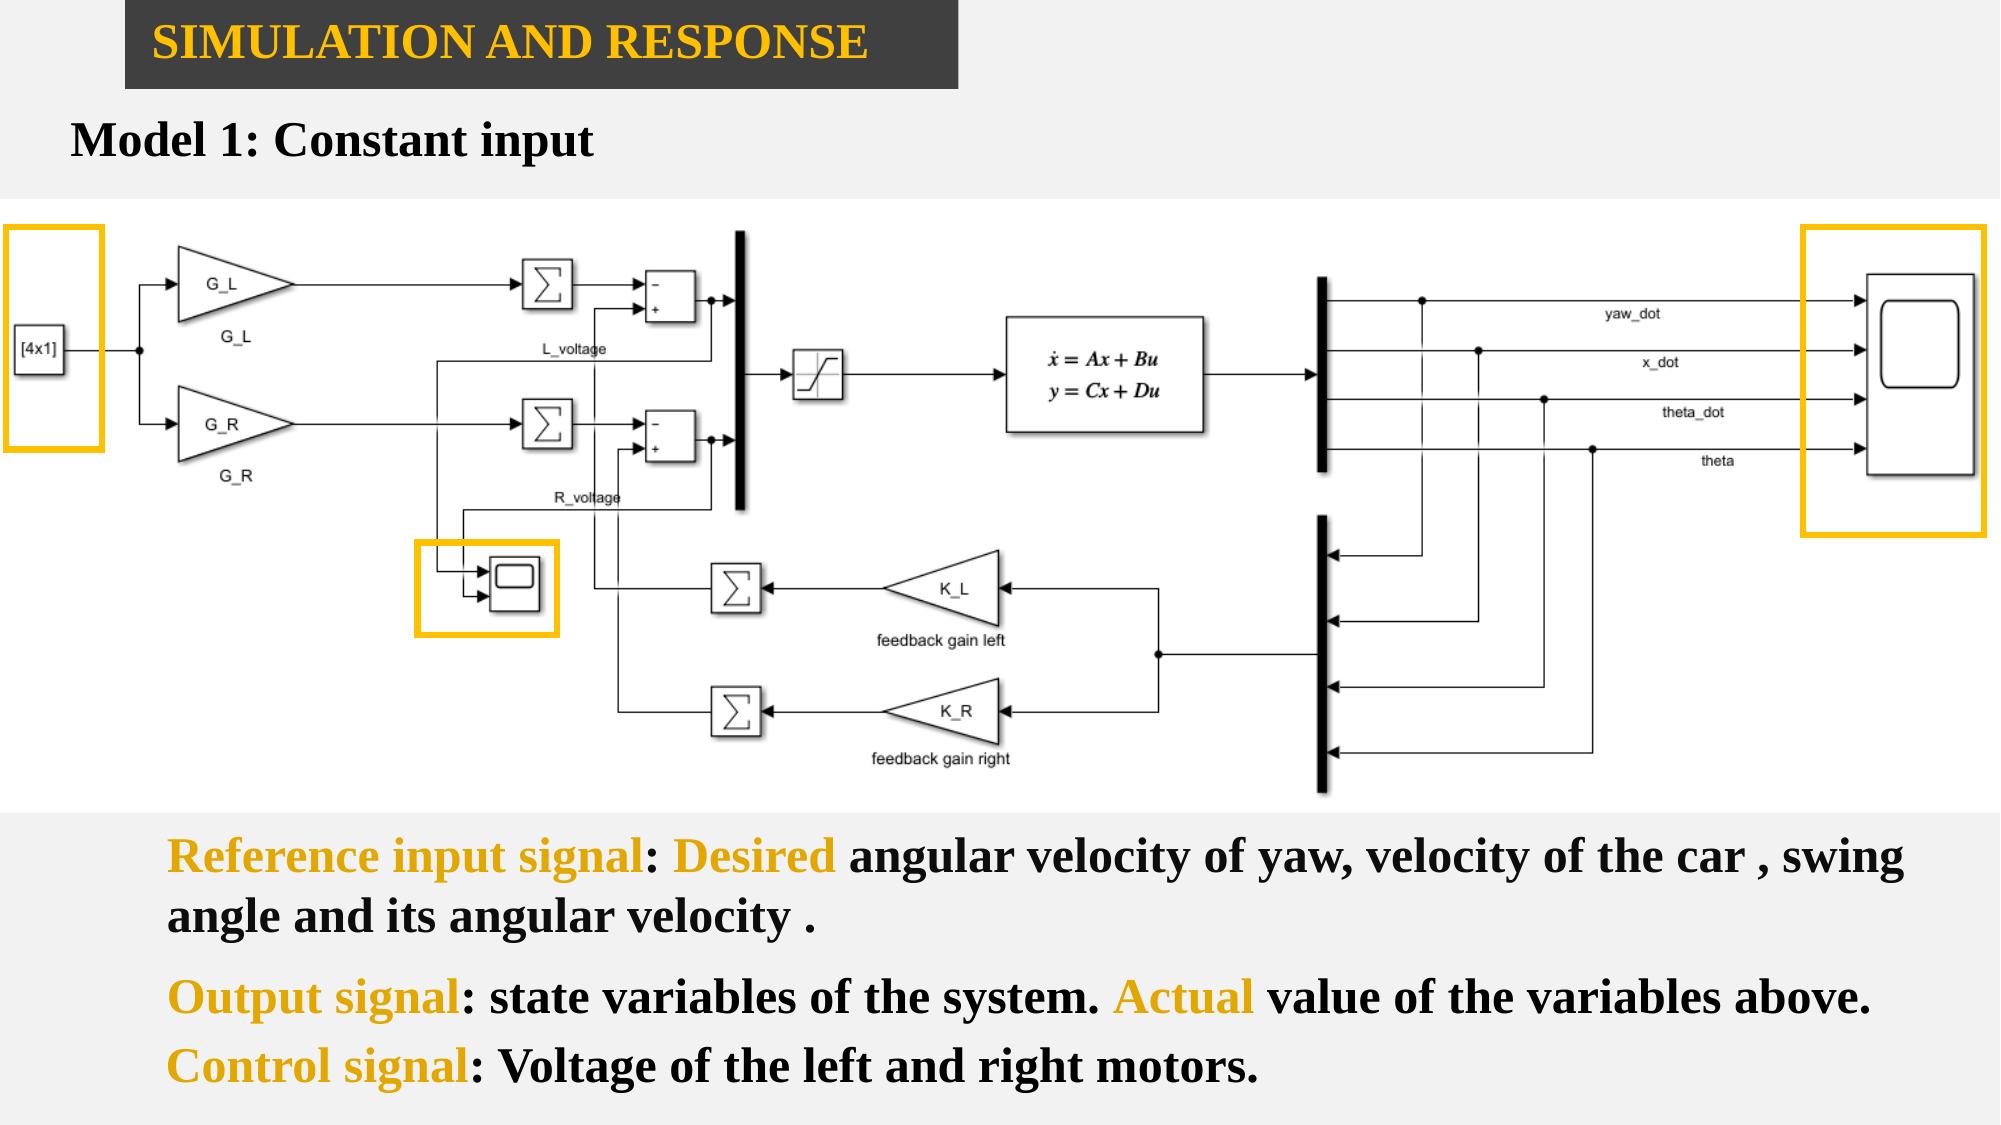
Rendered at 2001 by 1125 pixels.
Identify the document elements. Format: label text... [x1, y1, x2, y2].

text_box Model 1: Constant input [55, 99, 1112, 175]
text_box Output signal: state variables of the system. Actual value of the variables above. [152, 956, 1952, 1031]
picture [0, 199, 2000, 813]
list SIMULATION AND RESPONSE [136, 8, 924, 85]
text_box Control signal: Voltage of the left and right motors. [150, 1024, 1930, 1100]
